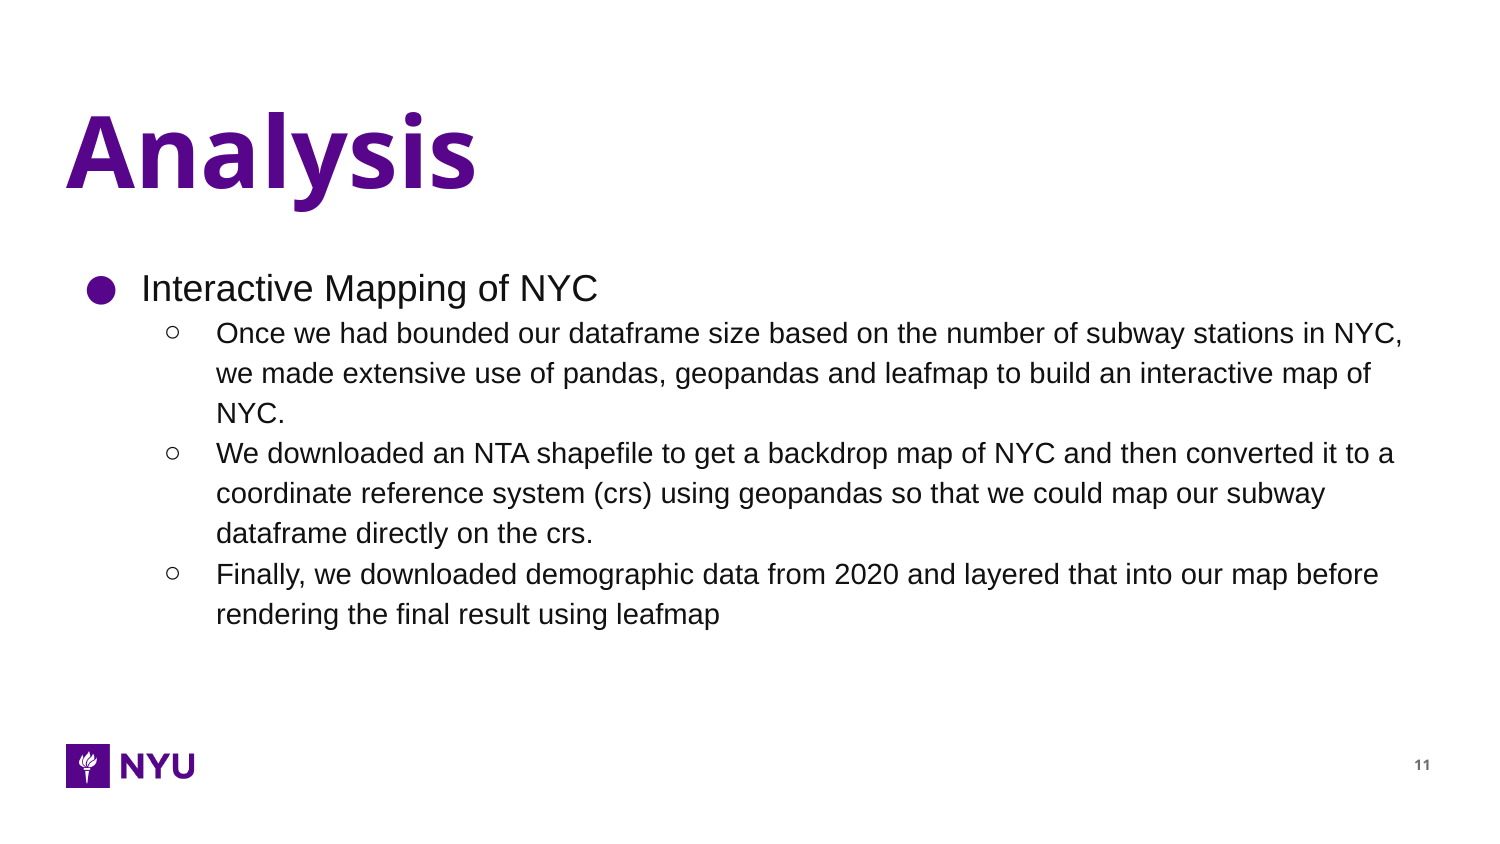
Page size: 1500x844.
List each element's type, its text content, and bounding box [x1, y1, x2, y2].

picture [66, 744, 195, 788]
title Analysis [51, 96, 1186, 205]
list Interactive Mapping of NYC Once we had bounded our dataframe size based on the number of subway stations in NYC, we made extensive use of pandas, geopandas and leafmap to build an interactive map of NYC. We downloaded an NTA shapefile to get a backdrop map of NYC and then converted it to a coordinate reference system (crs) using geopandas so that we could map our subway dataframe directly on the crs. Finally, we downloaded demographic data from 2020 and layered that into our map before rendering the final result using leafmap [51, 237, 1434, 724]
